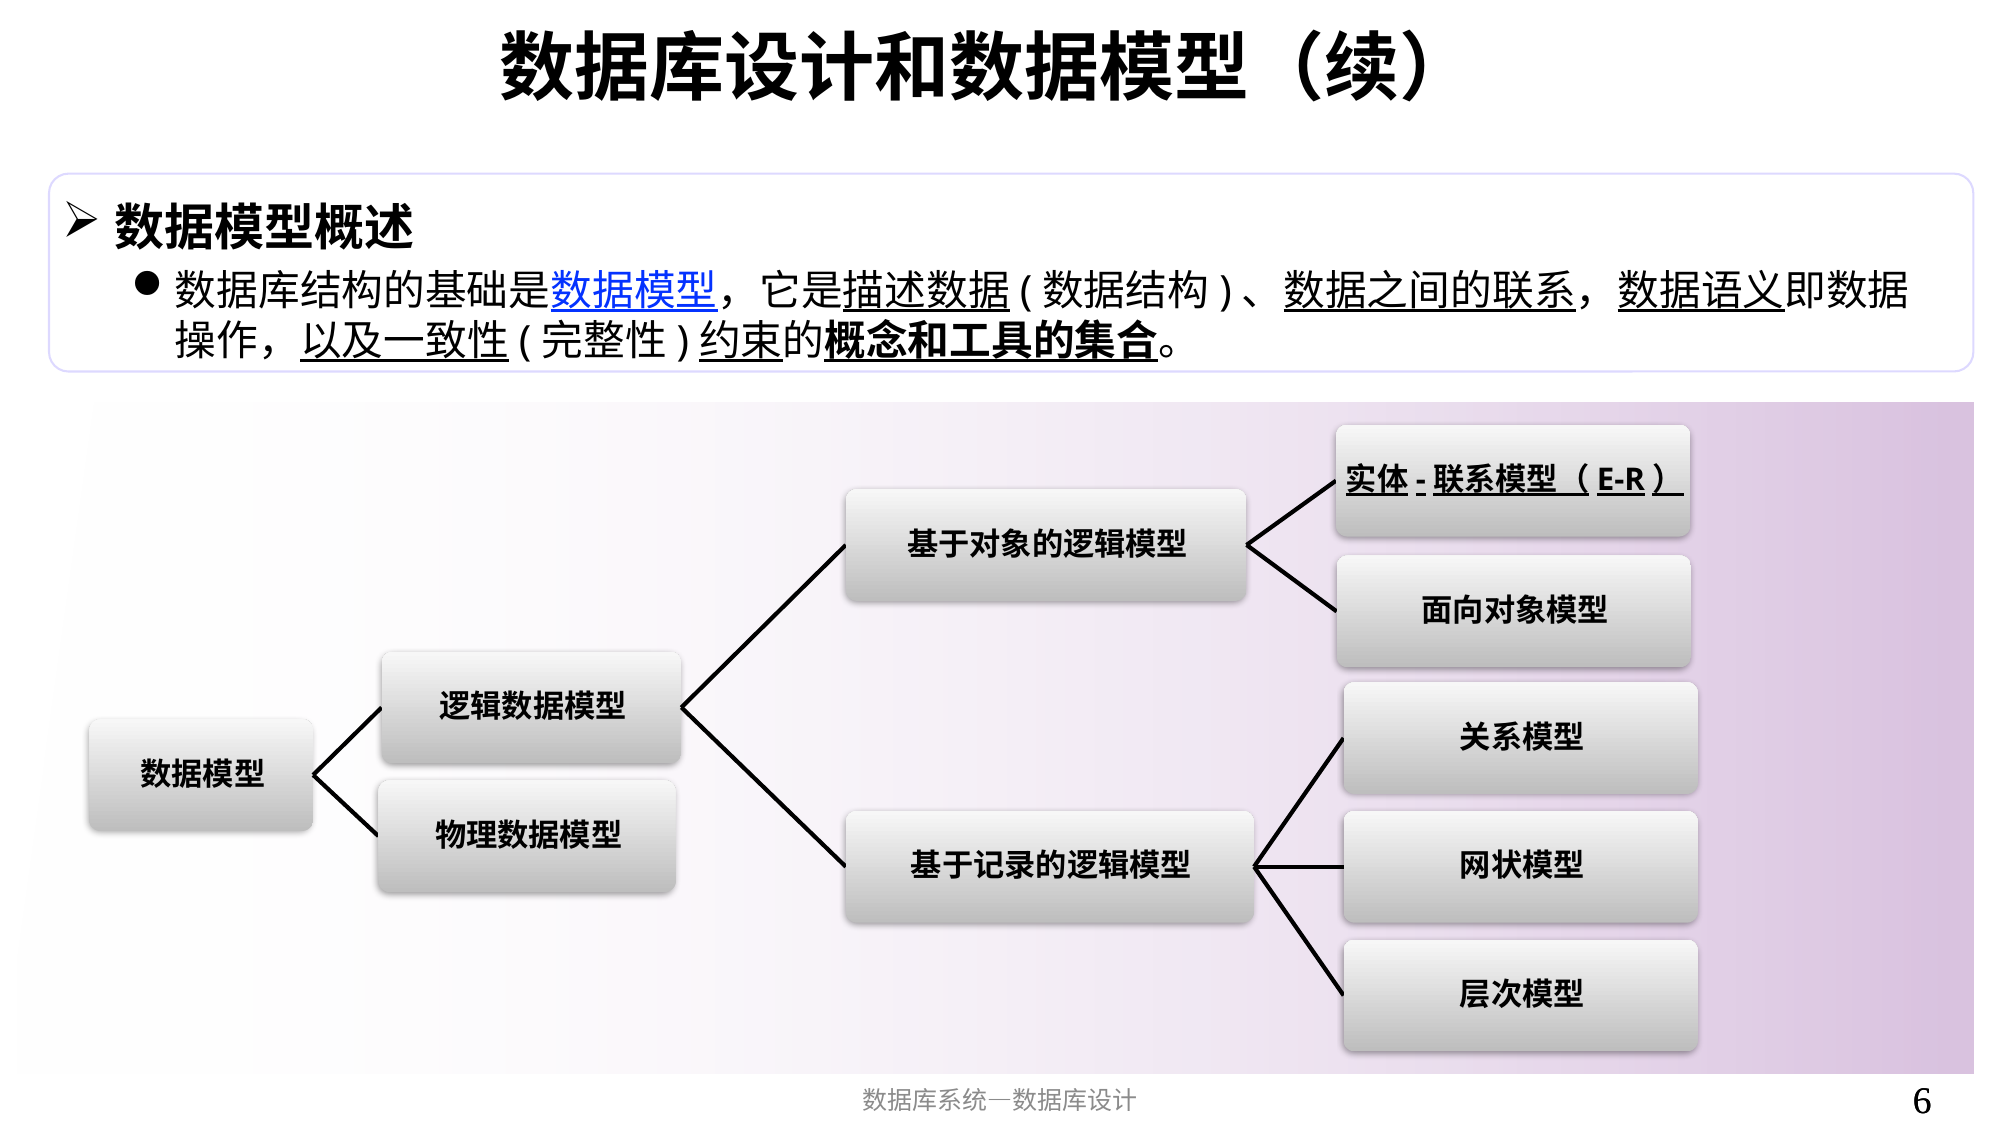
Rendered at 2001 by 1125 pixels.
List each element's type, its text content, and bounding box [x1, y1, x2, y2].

slide_number 6 [1898, 1069, 2000, 1125]
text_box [89, 424, 1753, 1052]
list 数据模型概述 数据库结构的基础是数据模型，它是描述数据(数据结构)、数据之间的联系，数据语义即数据操作，以及一致性(完整性)约束的概念和工具的集合。 [47, 187, 1927, 372]
footer 数据库系统—数据库设计 [662, 1073, 1338, 1125]
text_box [50, 173, 1974, 372]
title 数据库设计和数据模型（续） [159, 8, 1815, 121]
text_box [0, 400, 1976, 1077]
